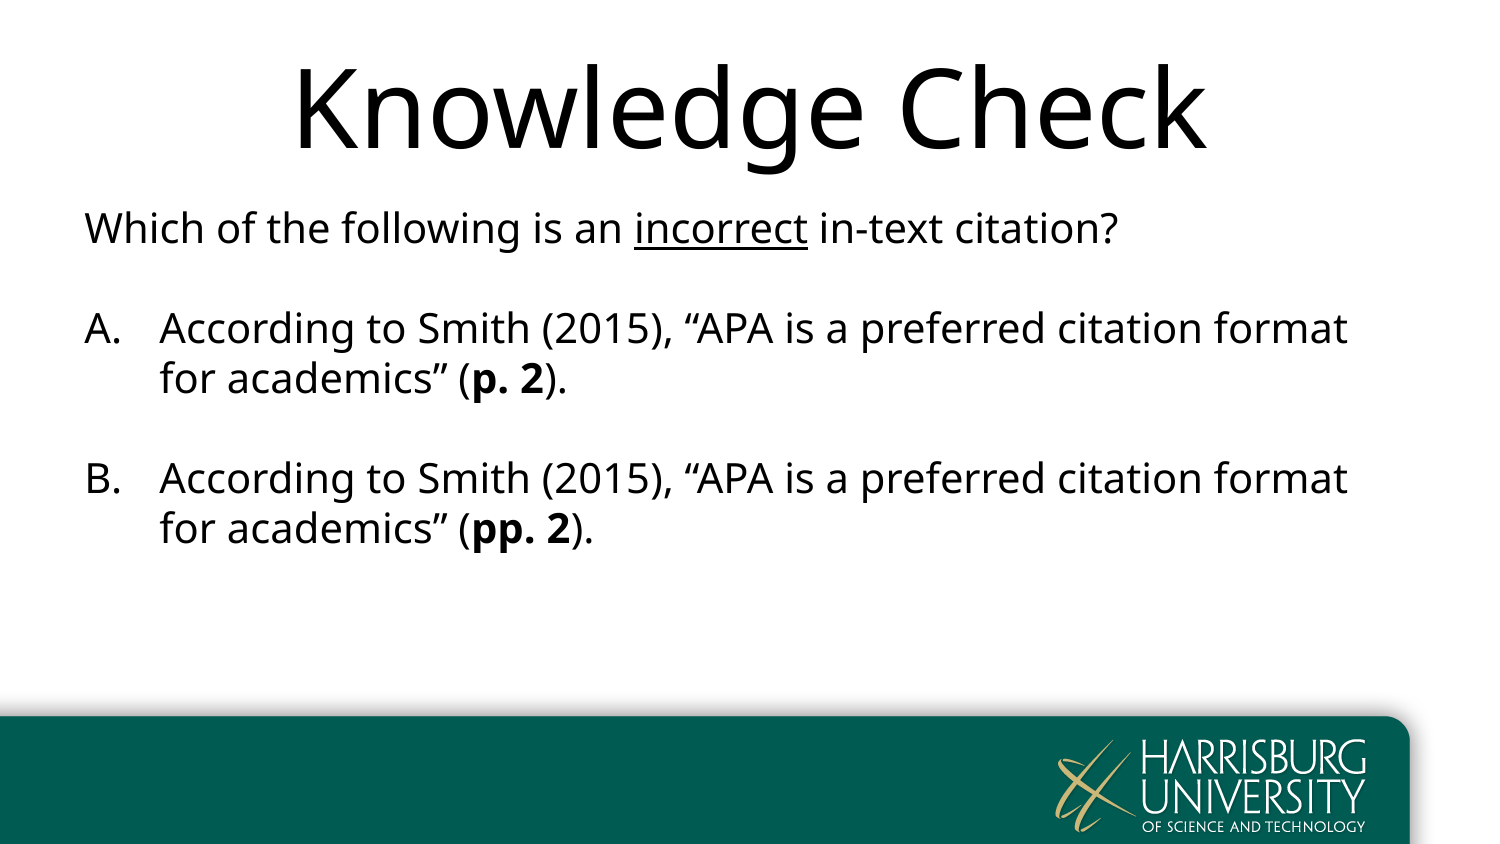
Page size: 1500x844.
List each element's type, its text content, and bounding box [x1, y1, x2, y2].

picture [0, 3, 1500, 844]
title Knowledge Check [75, 33, 1425, 175]
list Which of the following is an incorrect in-text citation? According to Smith (2015), “APA is a preferred citation format for academics” (p. 2). According to Smith (2015), “APA is a preferred citation format for academics” (pp. 2). [75, 196, 1425, 754]
